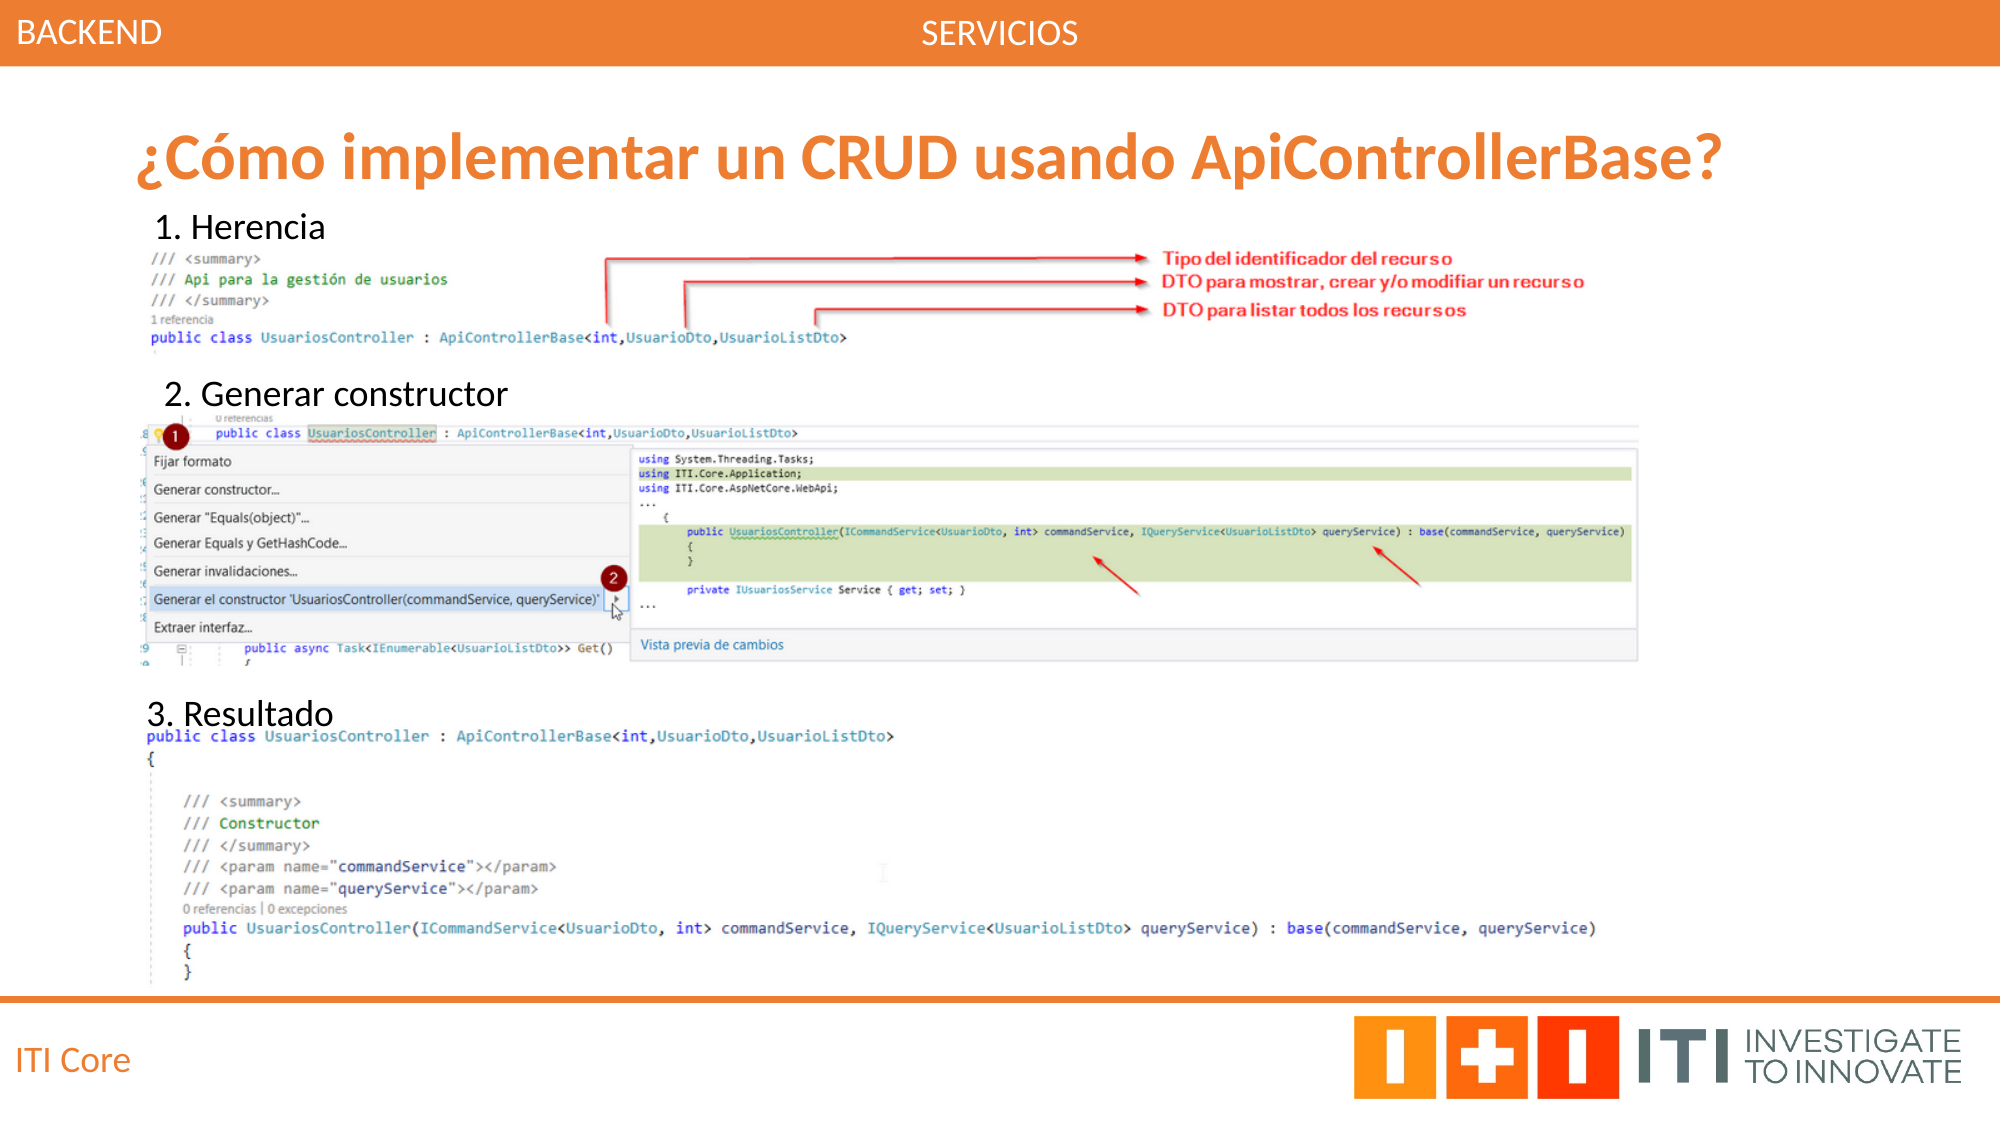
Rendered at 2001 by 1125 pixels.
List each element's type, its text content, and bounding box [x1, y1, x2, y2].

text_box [0, 992, 2000, 1124]
picture [139, 727, 1602, 988]
text_box 1. Herencia [139, 194, 342, 230]
picture [133, 408, 1654, 681]
text_box SERVICIOS [0, 0, 2000, 67]
text_box 2. Generar constructor [149, 374, 524, 407]
picture [137, 231, 1607, 367]
text_box ¿Cómo implementar un CRUD usando ApiControllerBase? [102, 105, 1758, 201]
text_box 3. Resultado [131, 688, 350, 742]
text_box BACKEND [1, 0, 178, 60]
